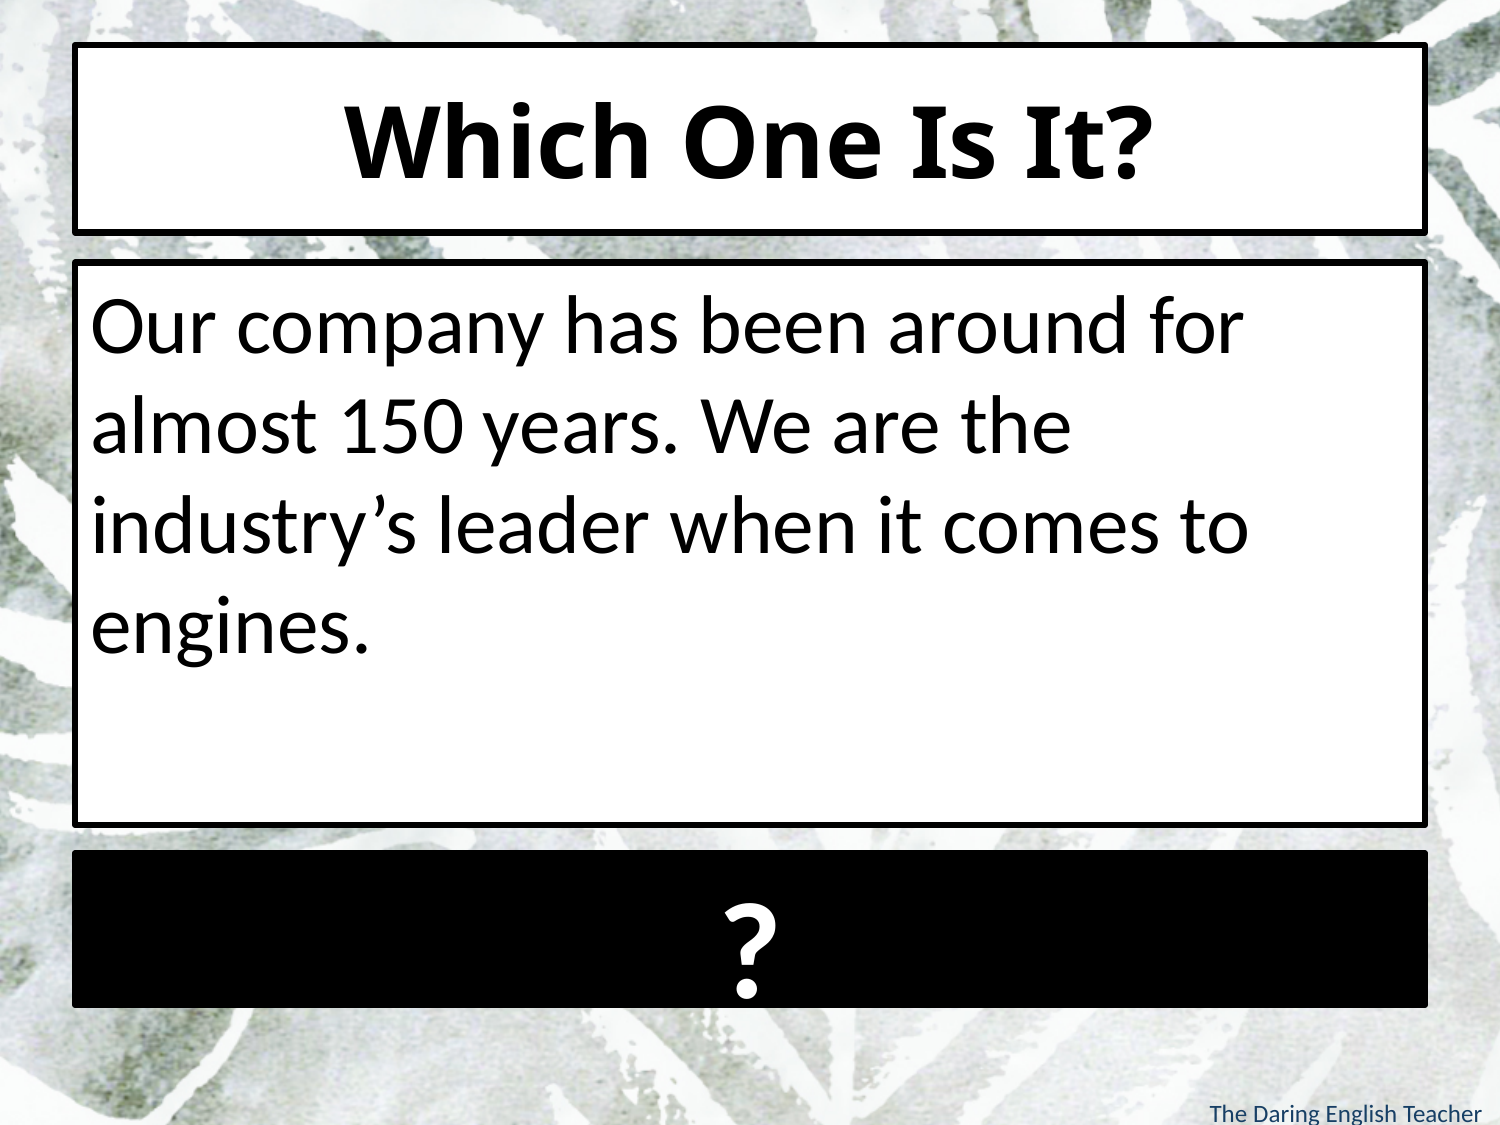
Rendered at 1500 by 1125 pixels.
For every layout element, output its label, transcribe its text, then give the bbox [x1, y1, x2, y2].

picture [0, 0, 1500, 1125]
title Which One Is It? [72, 42, 1428, 236]
list Our company has been around for almost 150 years. We are the industry’s leader when it comes to engines. [72, 259, 1428, 828]
list ? [72, 850, 1428, 1008]
